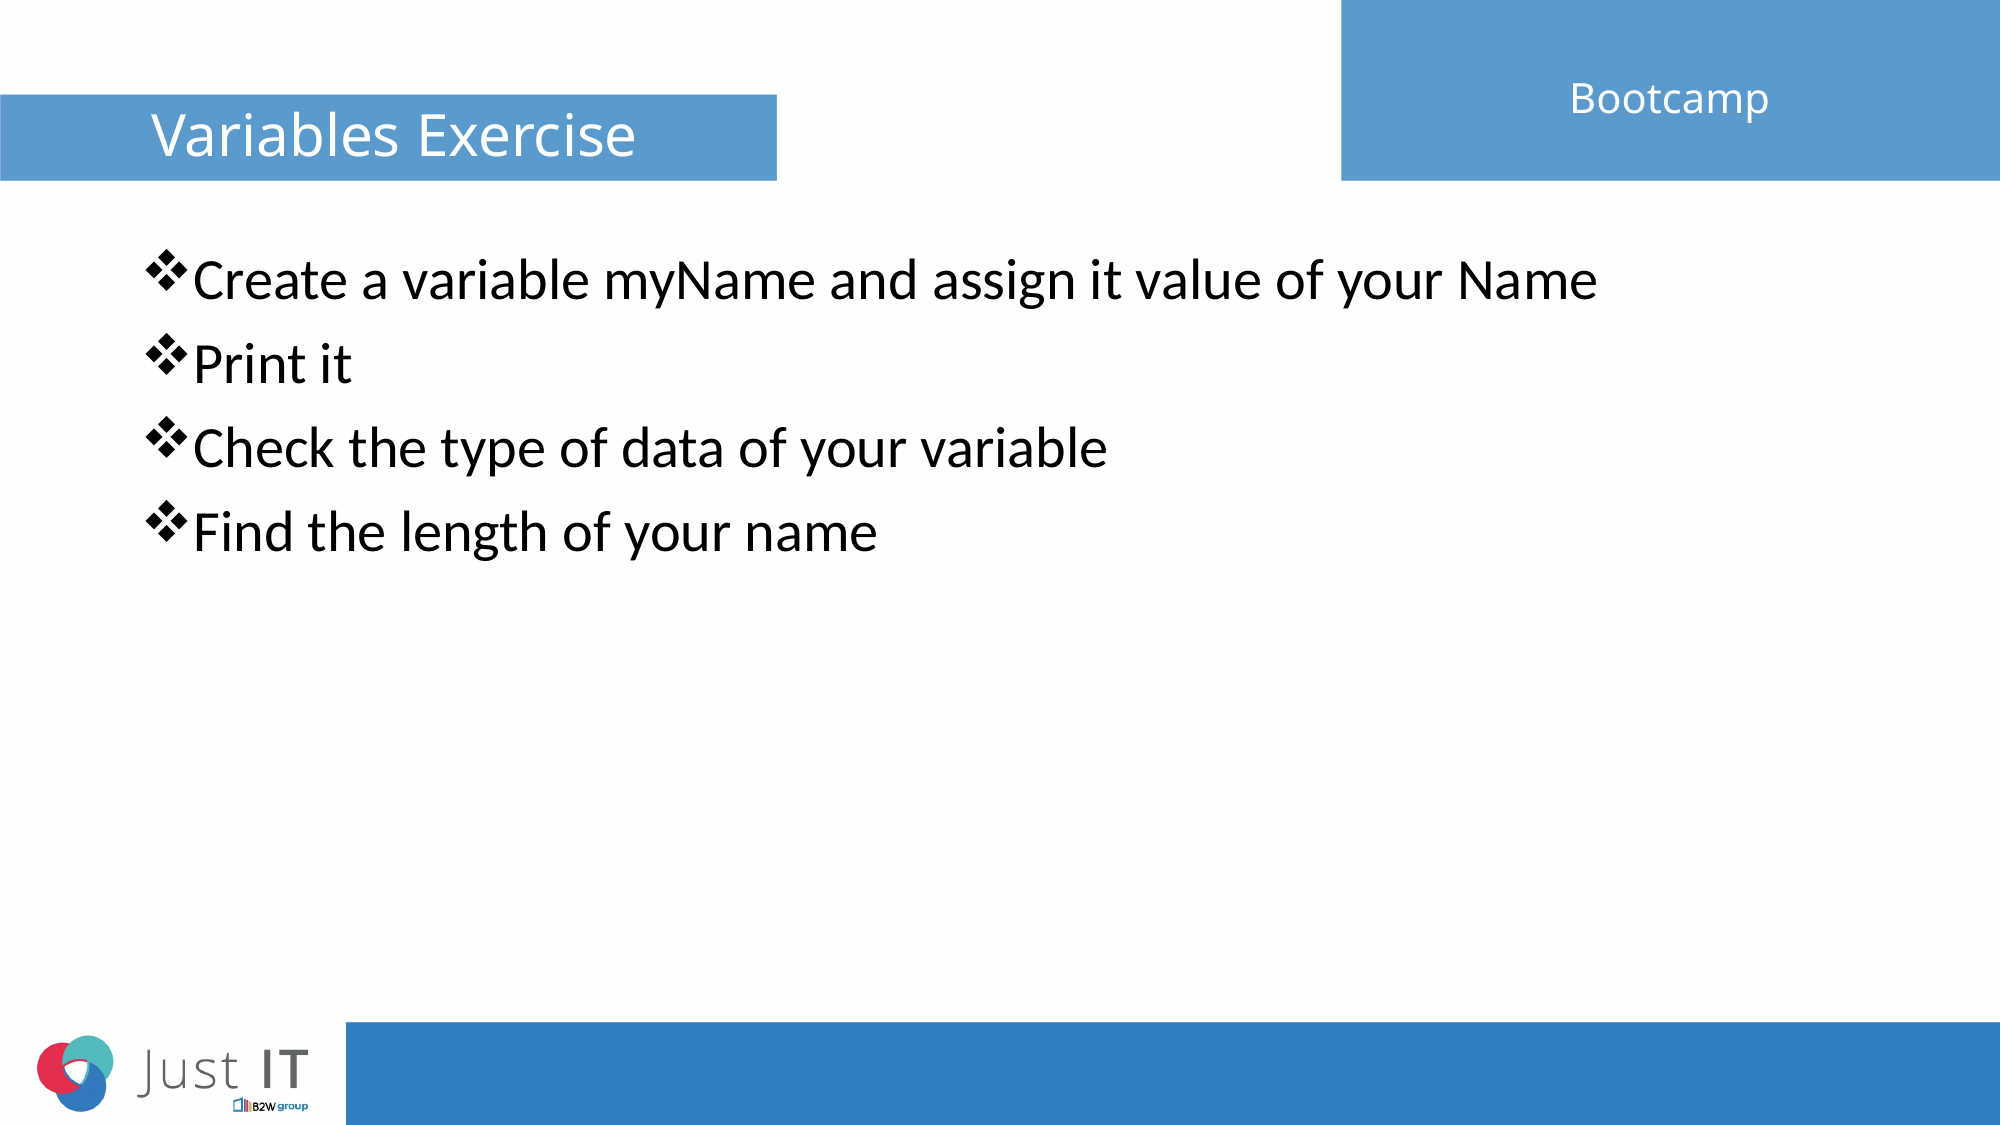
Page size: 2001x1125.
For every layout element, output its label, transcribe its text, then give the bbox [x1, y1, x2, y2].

title Variables Exercise [136, 51, 1058, 223]
text_box Bootcamp [1342, 64, 1997, 121]
picture [0, 0, 2000, 1125]
text_box Create a variable myName and assign it value of your Name Print it Check the type of data of your variable Find the length of your name [125, 242, 1905, 1110]
